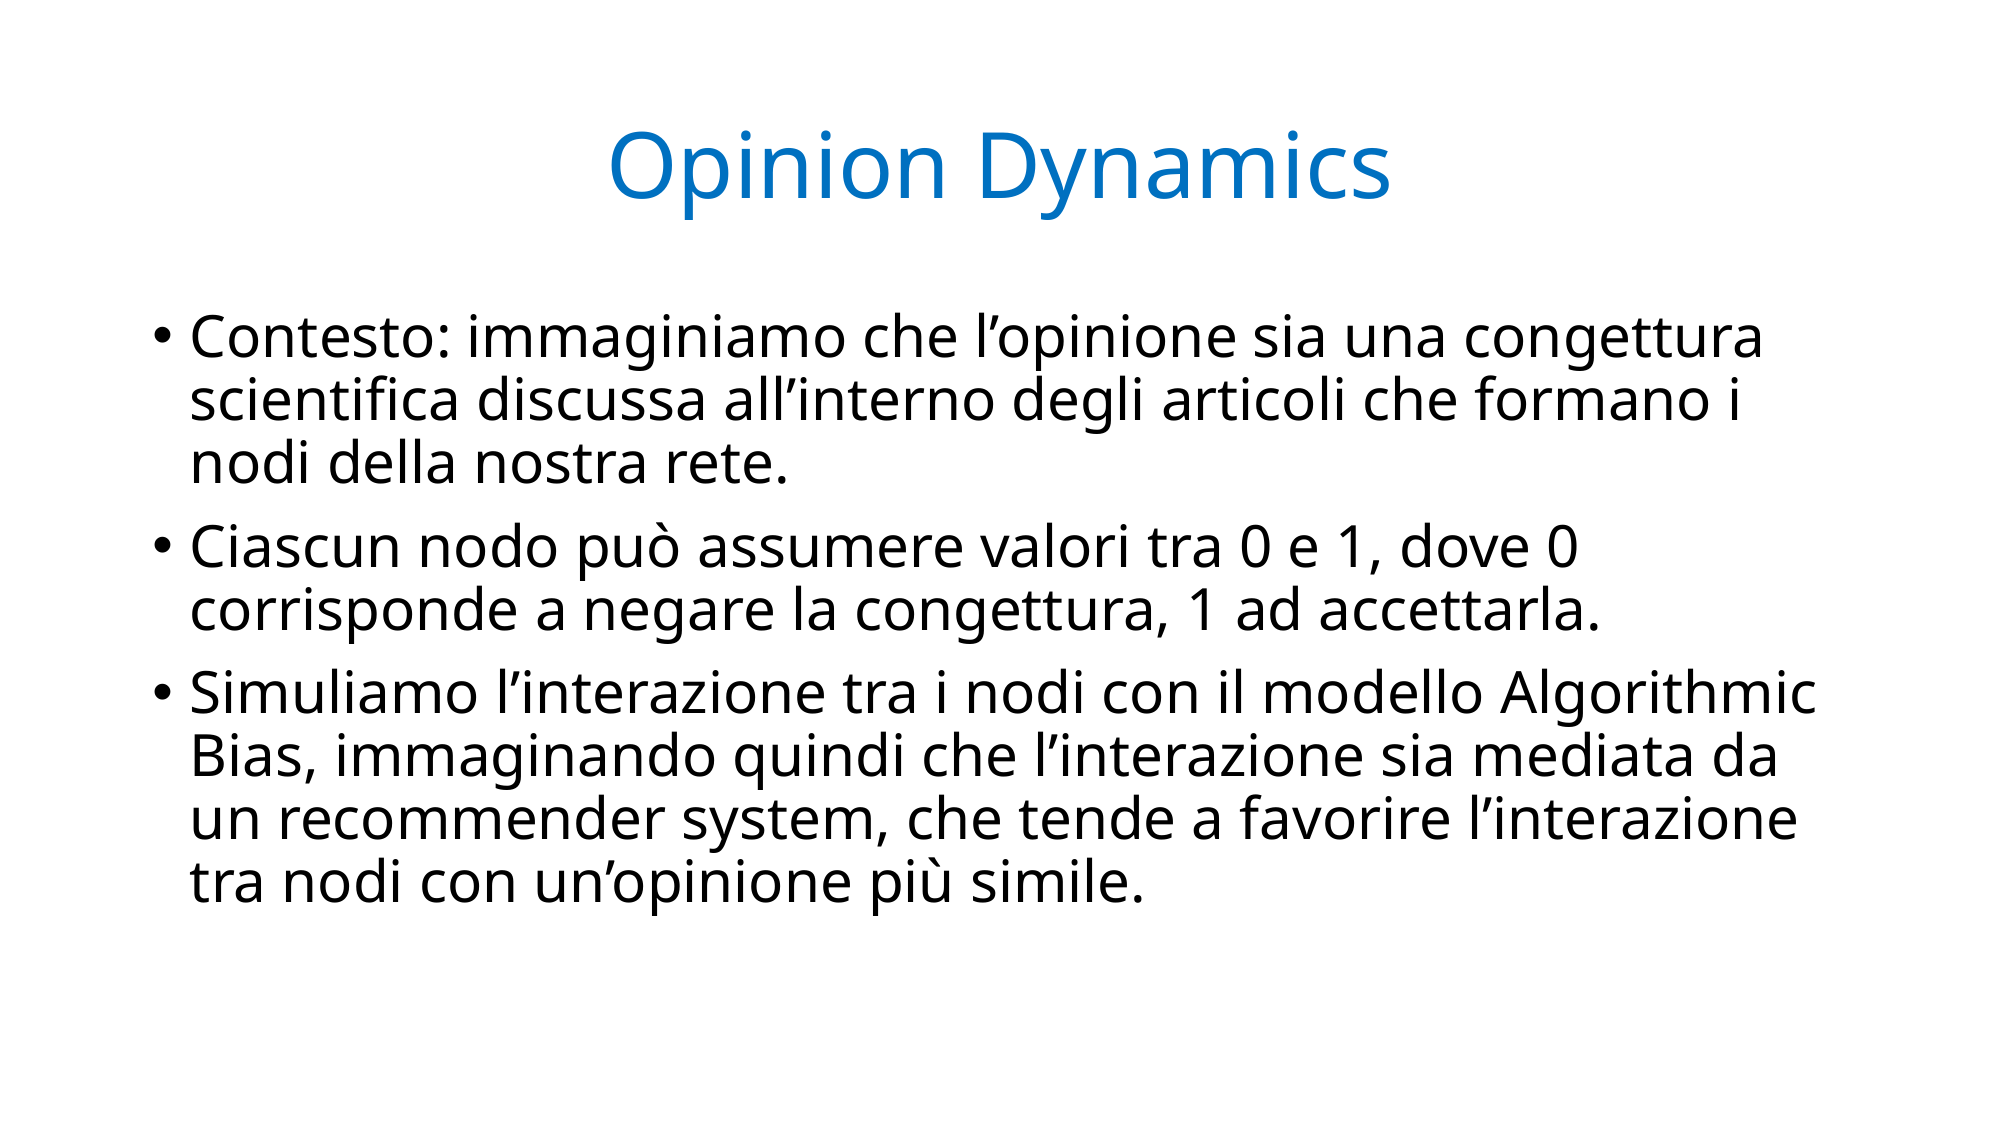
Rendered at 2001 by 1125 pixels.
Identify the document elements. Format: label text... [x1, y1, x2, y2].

list Contesto: immaginiamo che l’opinione sia una congettura scientifica discussa all’interno degli articoli che formano i nodi della nostra rete. Ciascun nodo può assumere valori tra 0 e 1, dove 0 corrisponde a negare la congettura, 1 ad accettarla. Simuliamo l’interazione tra i nodi con il modello Algorithmic Bias, immaginando quindi che l’interazione sia mediata da un recommender system, che tende a favorire l’interazione tra nodi con un’opinione più simile. [137, 299, 1863, 1014]
title Opinion Dynamics [137, 59, 1863, 278]
